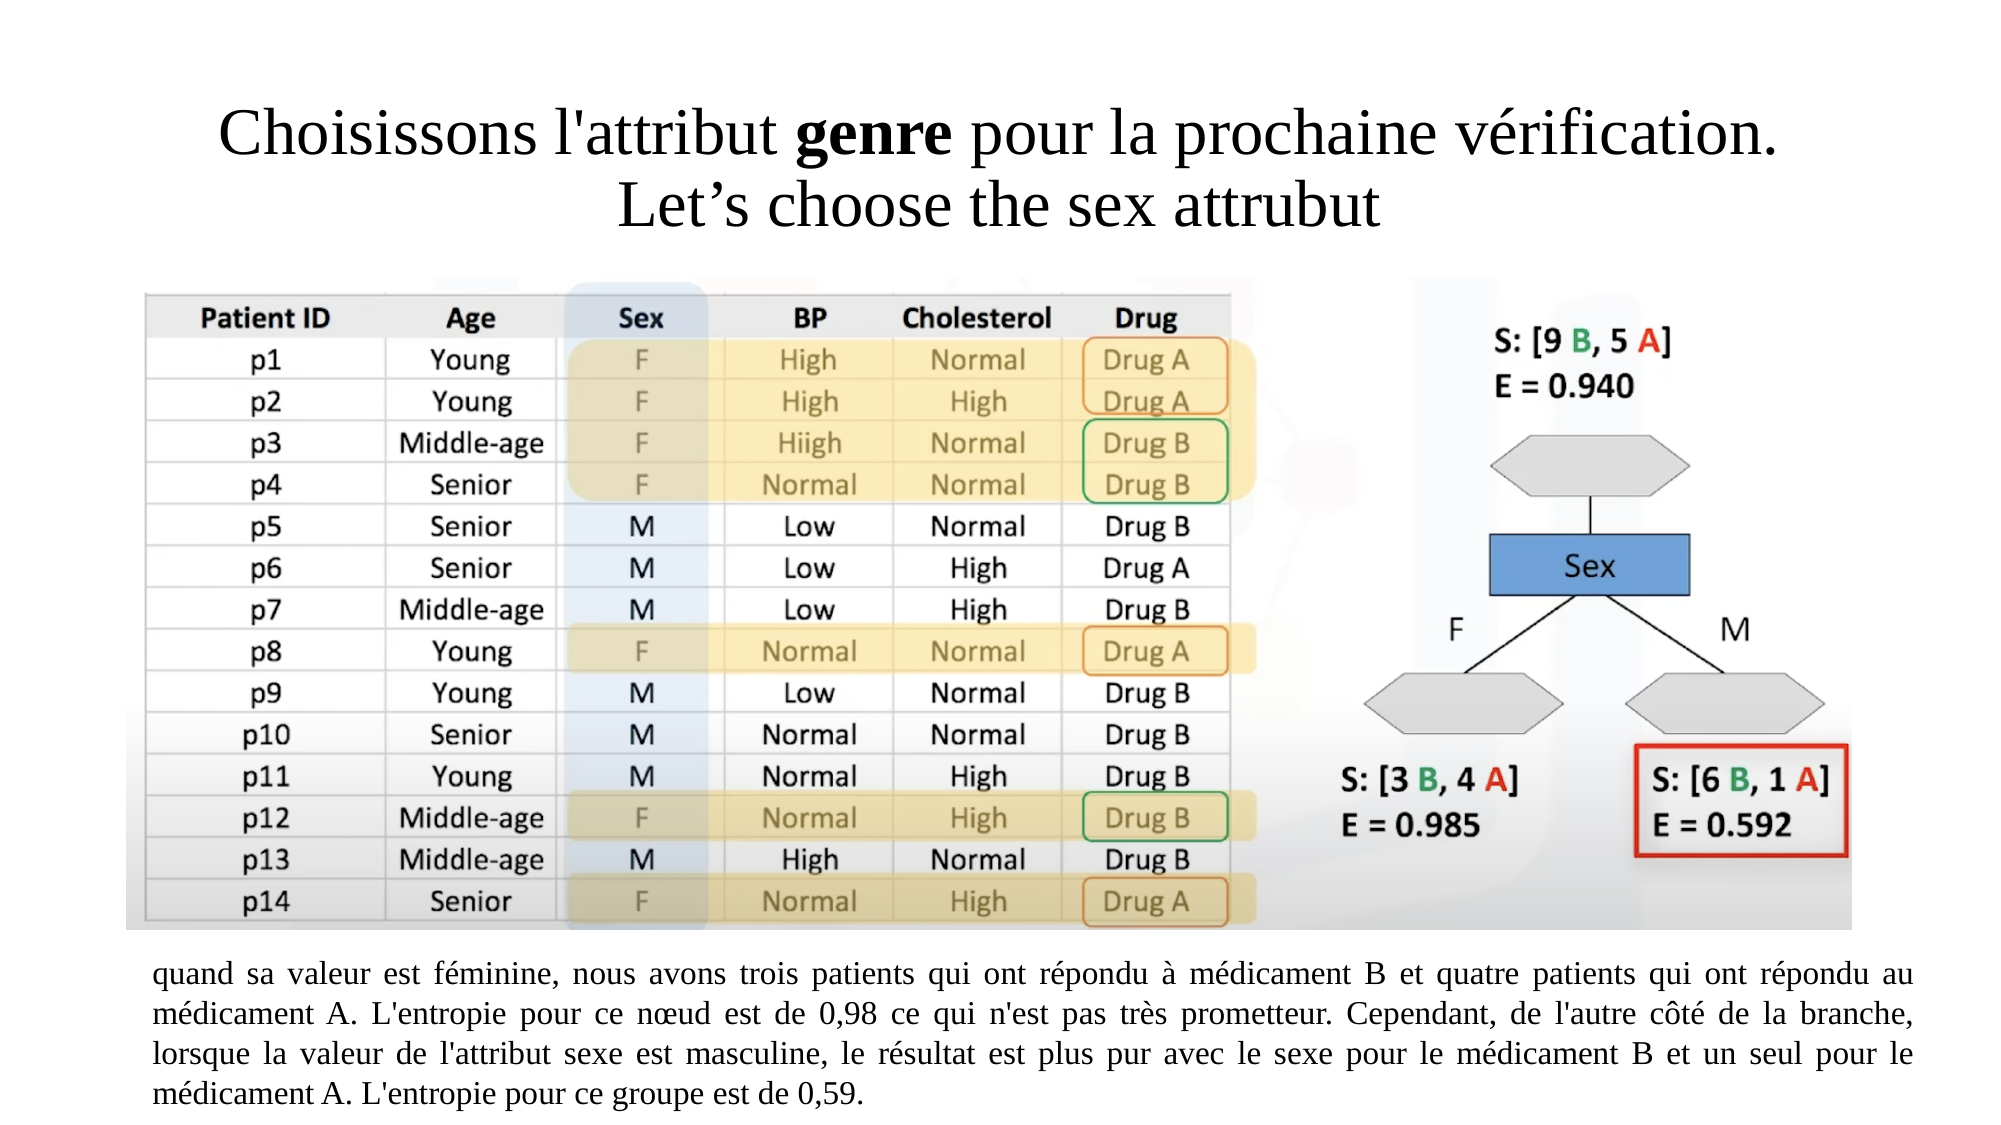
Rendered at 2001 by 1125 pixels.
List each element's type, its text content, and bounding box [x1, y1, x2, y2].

text_box quand sa valeur est féminine, nous avons trois patients qui ont répondu à médicament B et quatre patients qui ont répondu au médicament A. L'entropie pour ce nœud est de 0,98 ce qui n'est pas très prometteur. Cependant, de l'autre côté de la branche, lorsque la valeur de l'attribut sexe est masculine, le résultat est plus pur avec le sexe pour le médicament B et un seul pour le médicament A. L'entropie pour ce groupe est de 0,59. [137, 943, 1933, 1119]
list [126, 277, 1852, 930]
title Choisissons l'attribut genre pour la prochaine vérification. Let’s choose the sex attrubut [137, 59, 1863, 278]
